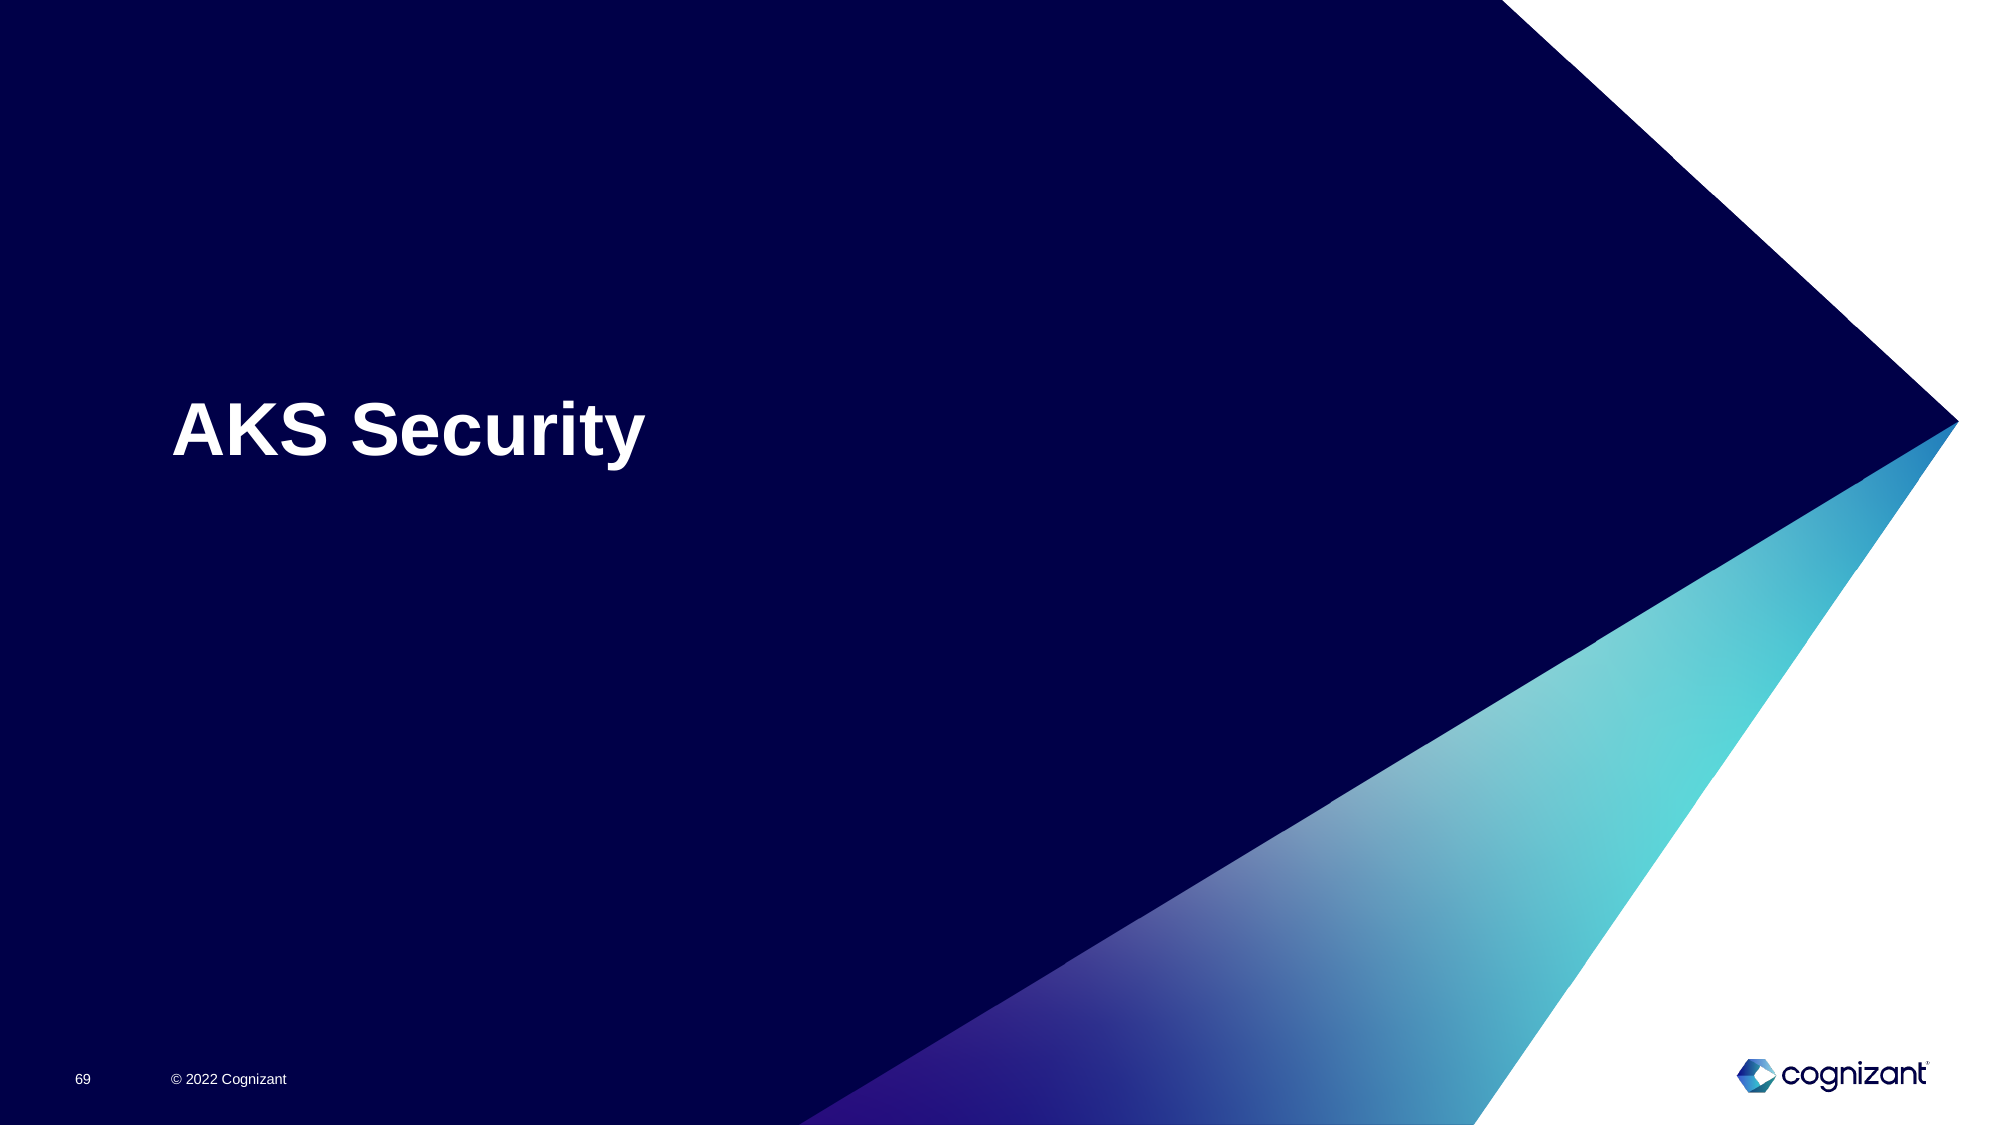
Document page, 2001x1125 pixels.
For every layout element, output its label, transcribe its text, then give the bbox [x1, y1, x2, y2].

picture [0, 0, 2000, 1125]
footer © 2022 Cognizant [171, 1037, 368, 1088]
title AKS Security [171, 379, 1710, 471]
slide_number 69 [75, 1037, 133, 1088]
